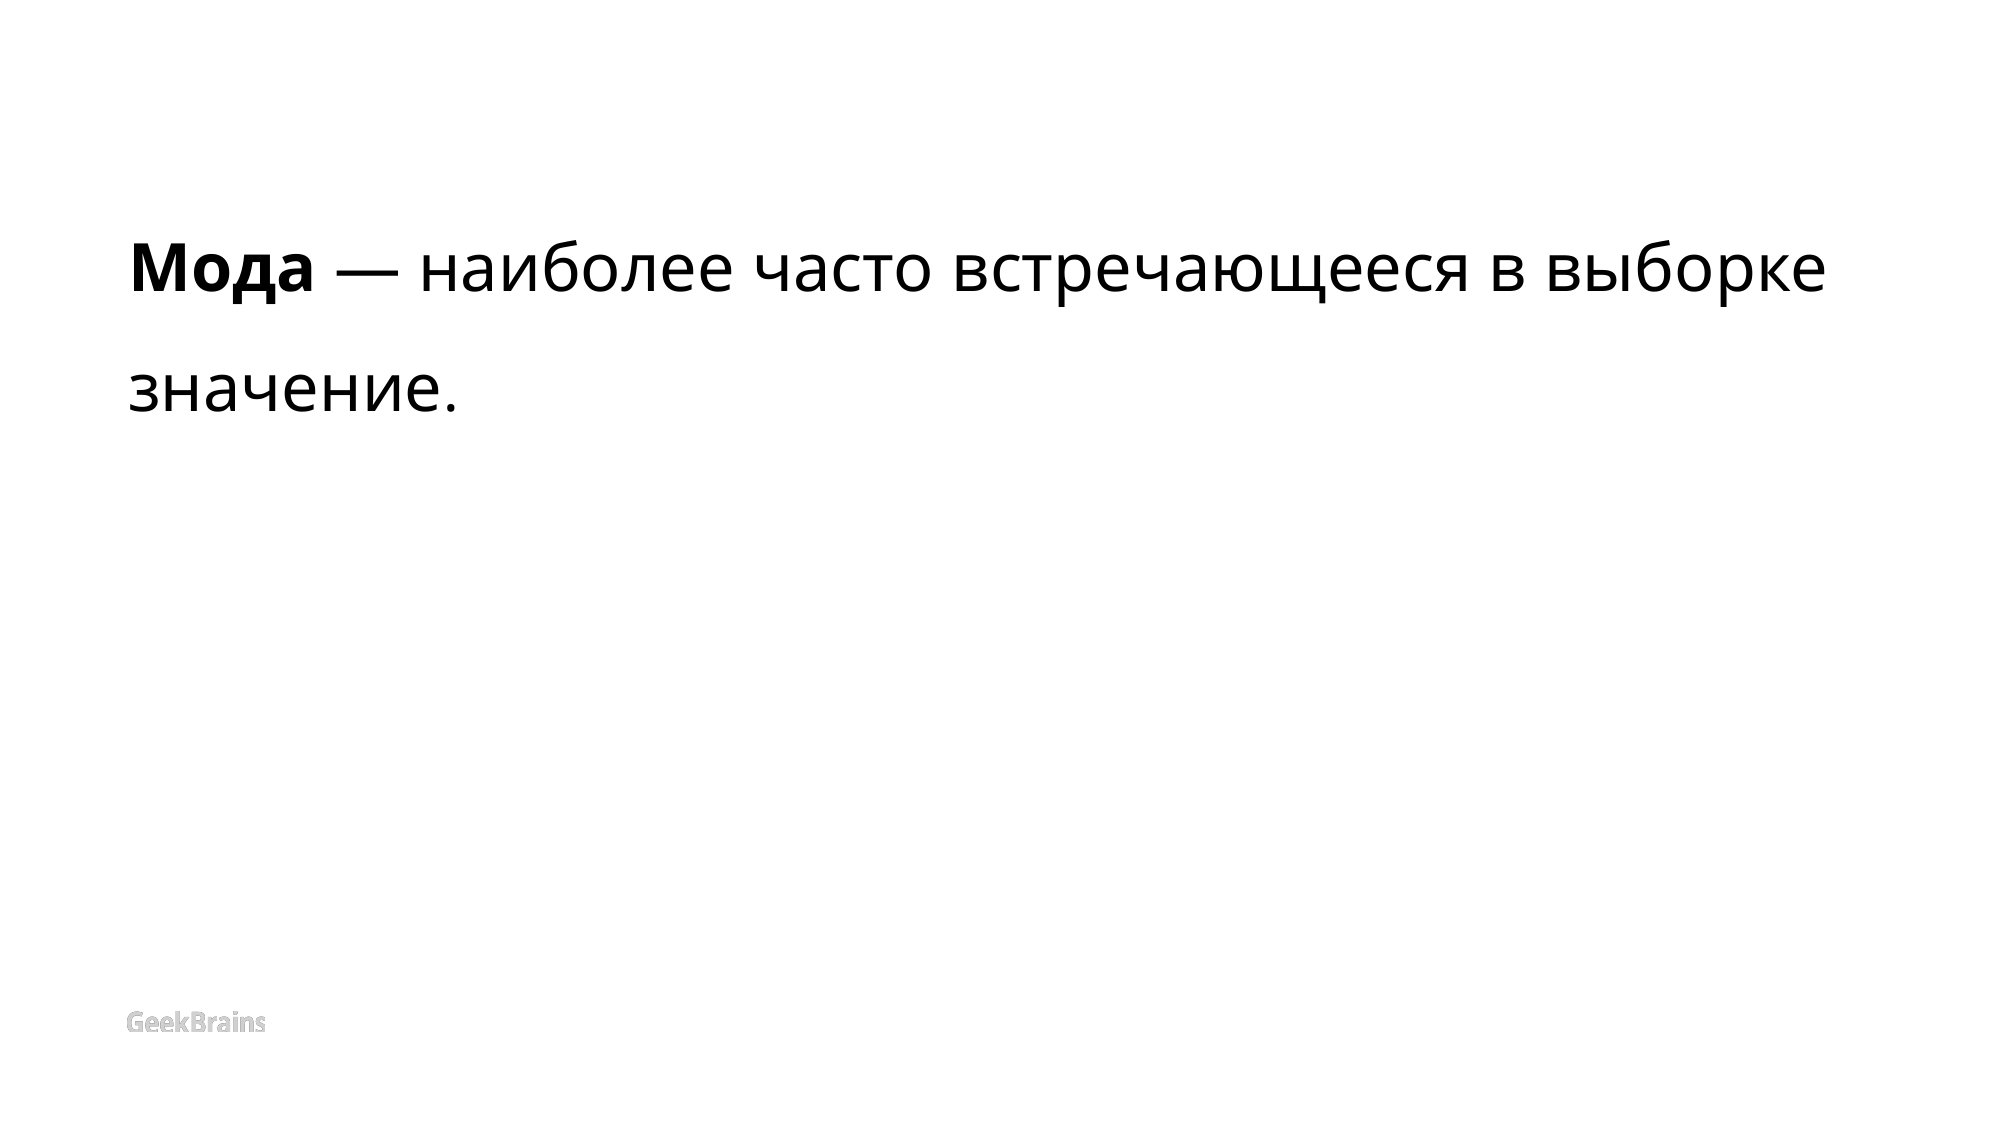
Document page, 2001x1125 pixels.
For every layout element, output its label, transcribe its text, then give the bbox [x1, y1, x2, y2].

picture [127, 1011, 265, 1032]
title Мода — наиболее часто встречающееся в выборке значение. [113, 195, 1887, 432]
